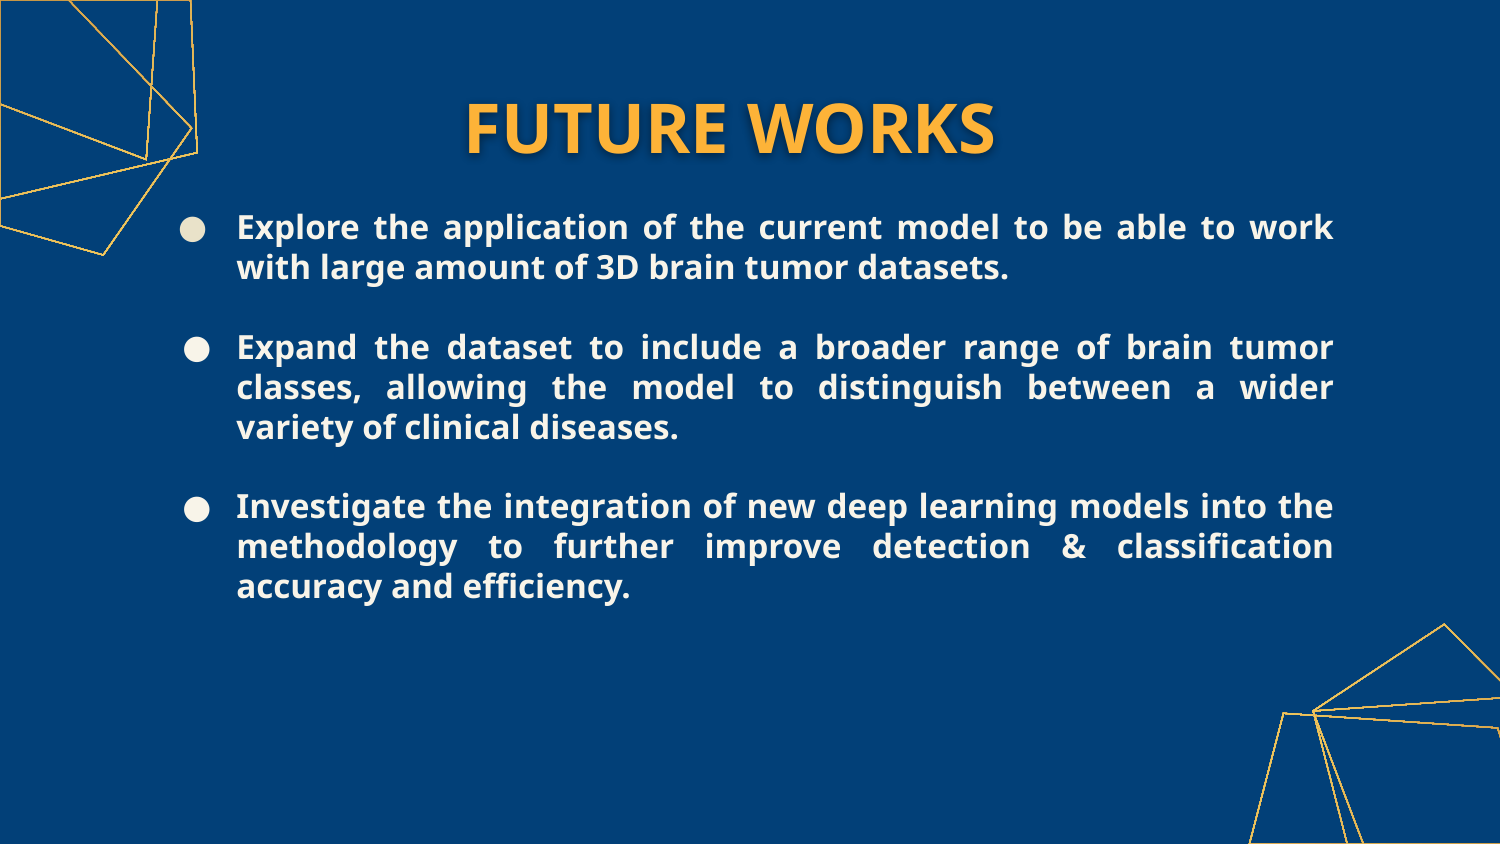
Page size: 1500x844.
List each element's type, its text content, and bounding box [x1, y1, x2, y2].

text_box Explore the application of the current model to be able to work with large amount of 3D brain tumor datasets. Expand the dataset to include a broader range of brain tumor classes, allowing the model to distinguish between a wider variety of clinical diseases. Investigate the integration of new deep learning models into the methodology to further improve detection & classification accuracy and efficiency. [146, 191, 1351, 696]
text_box FUTURE WORKS [146, 57, 1351, 183]
